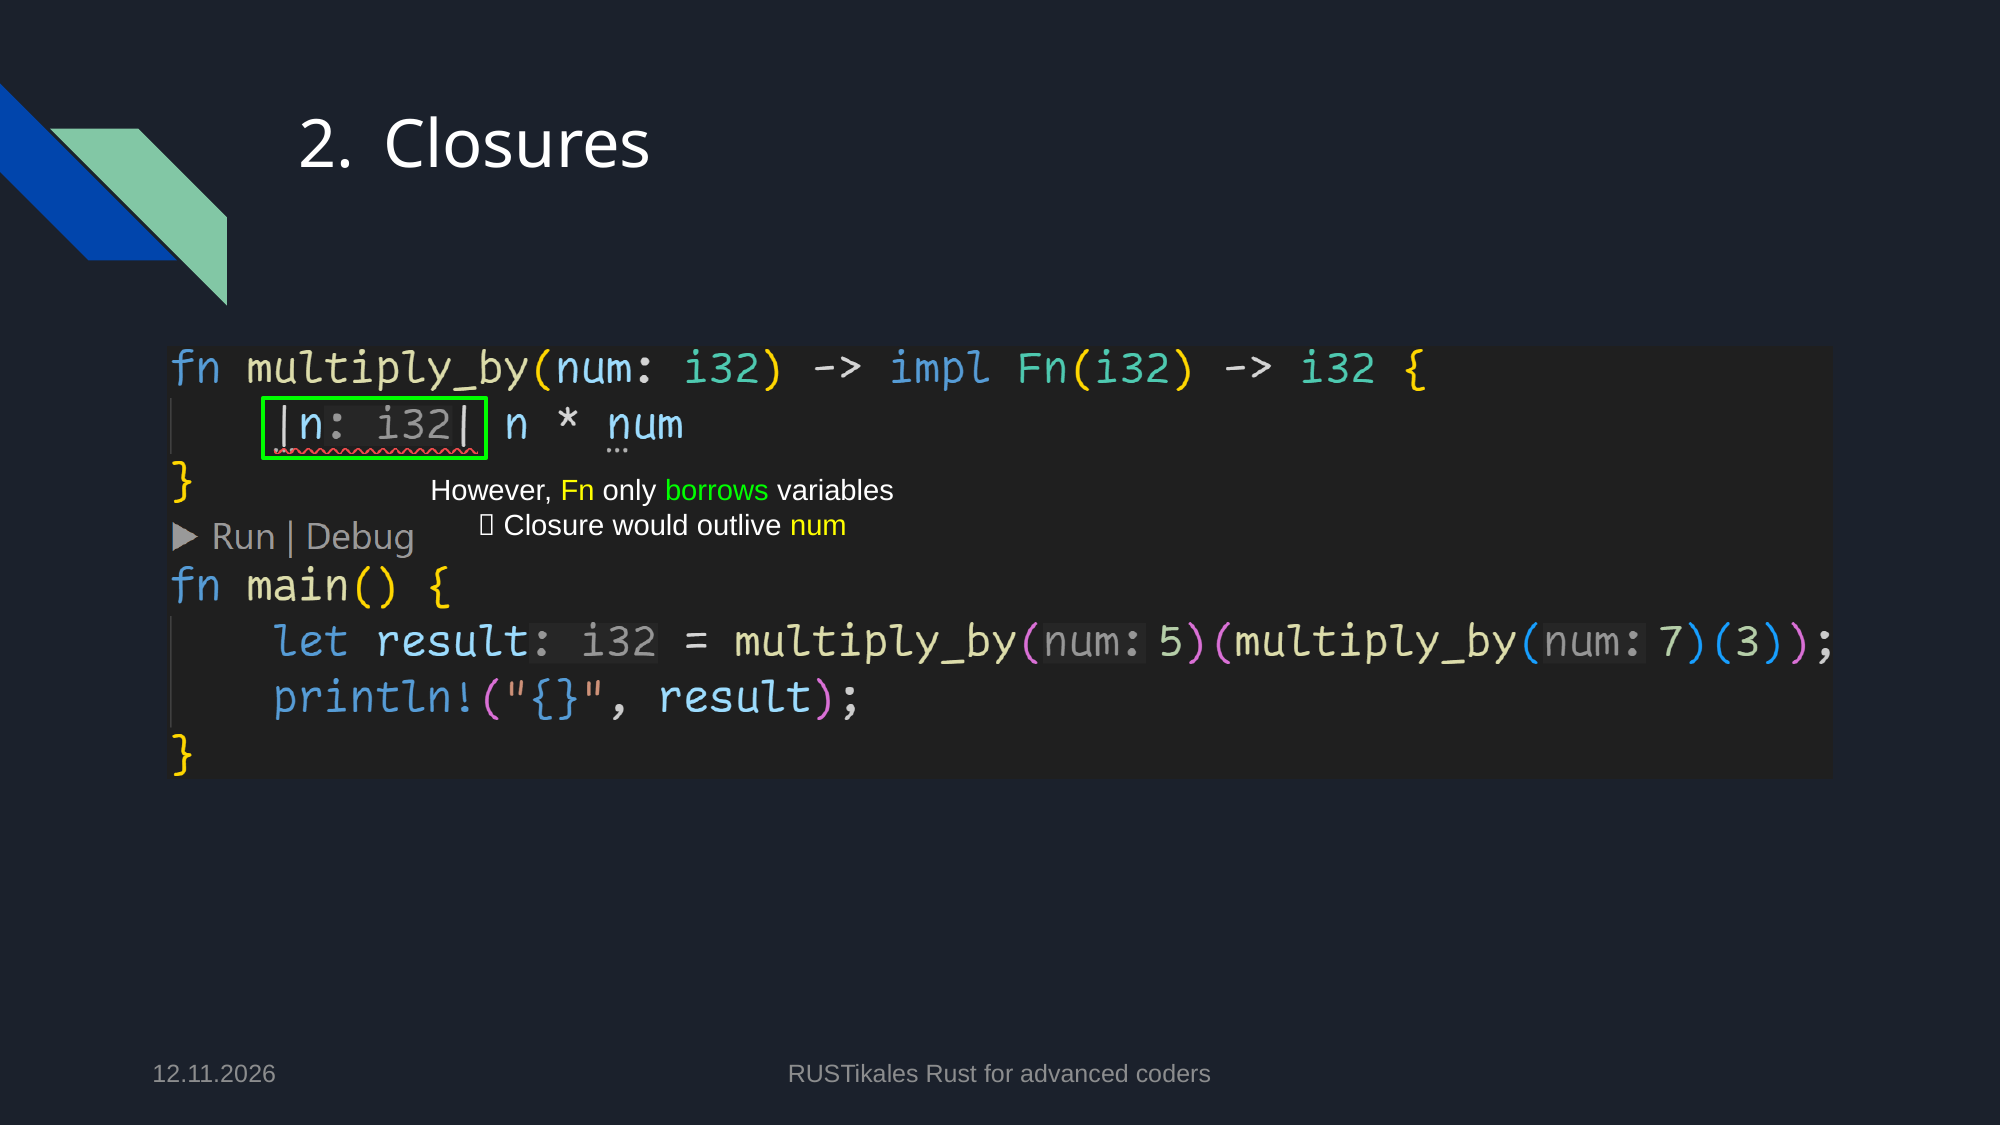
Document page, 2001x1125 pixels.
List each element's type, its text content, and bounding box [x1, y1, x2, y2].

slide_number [137, 1042, 588, 1103]
picture [166, 345, 1834, 780]
footer RUSTikales Rust for advanced coders [662, 1042, 1338, 1103]
title Closures [283, 86, 1824, 287]
